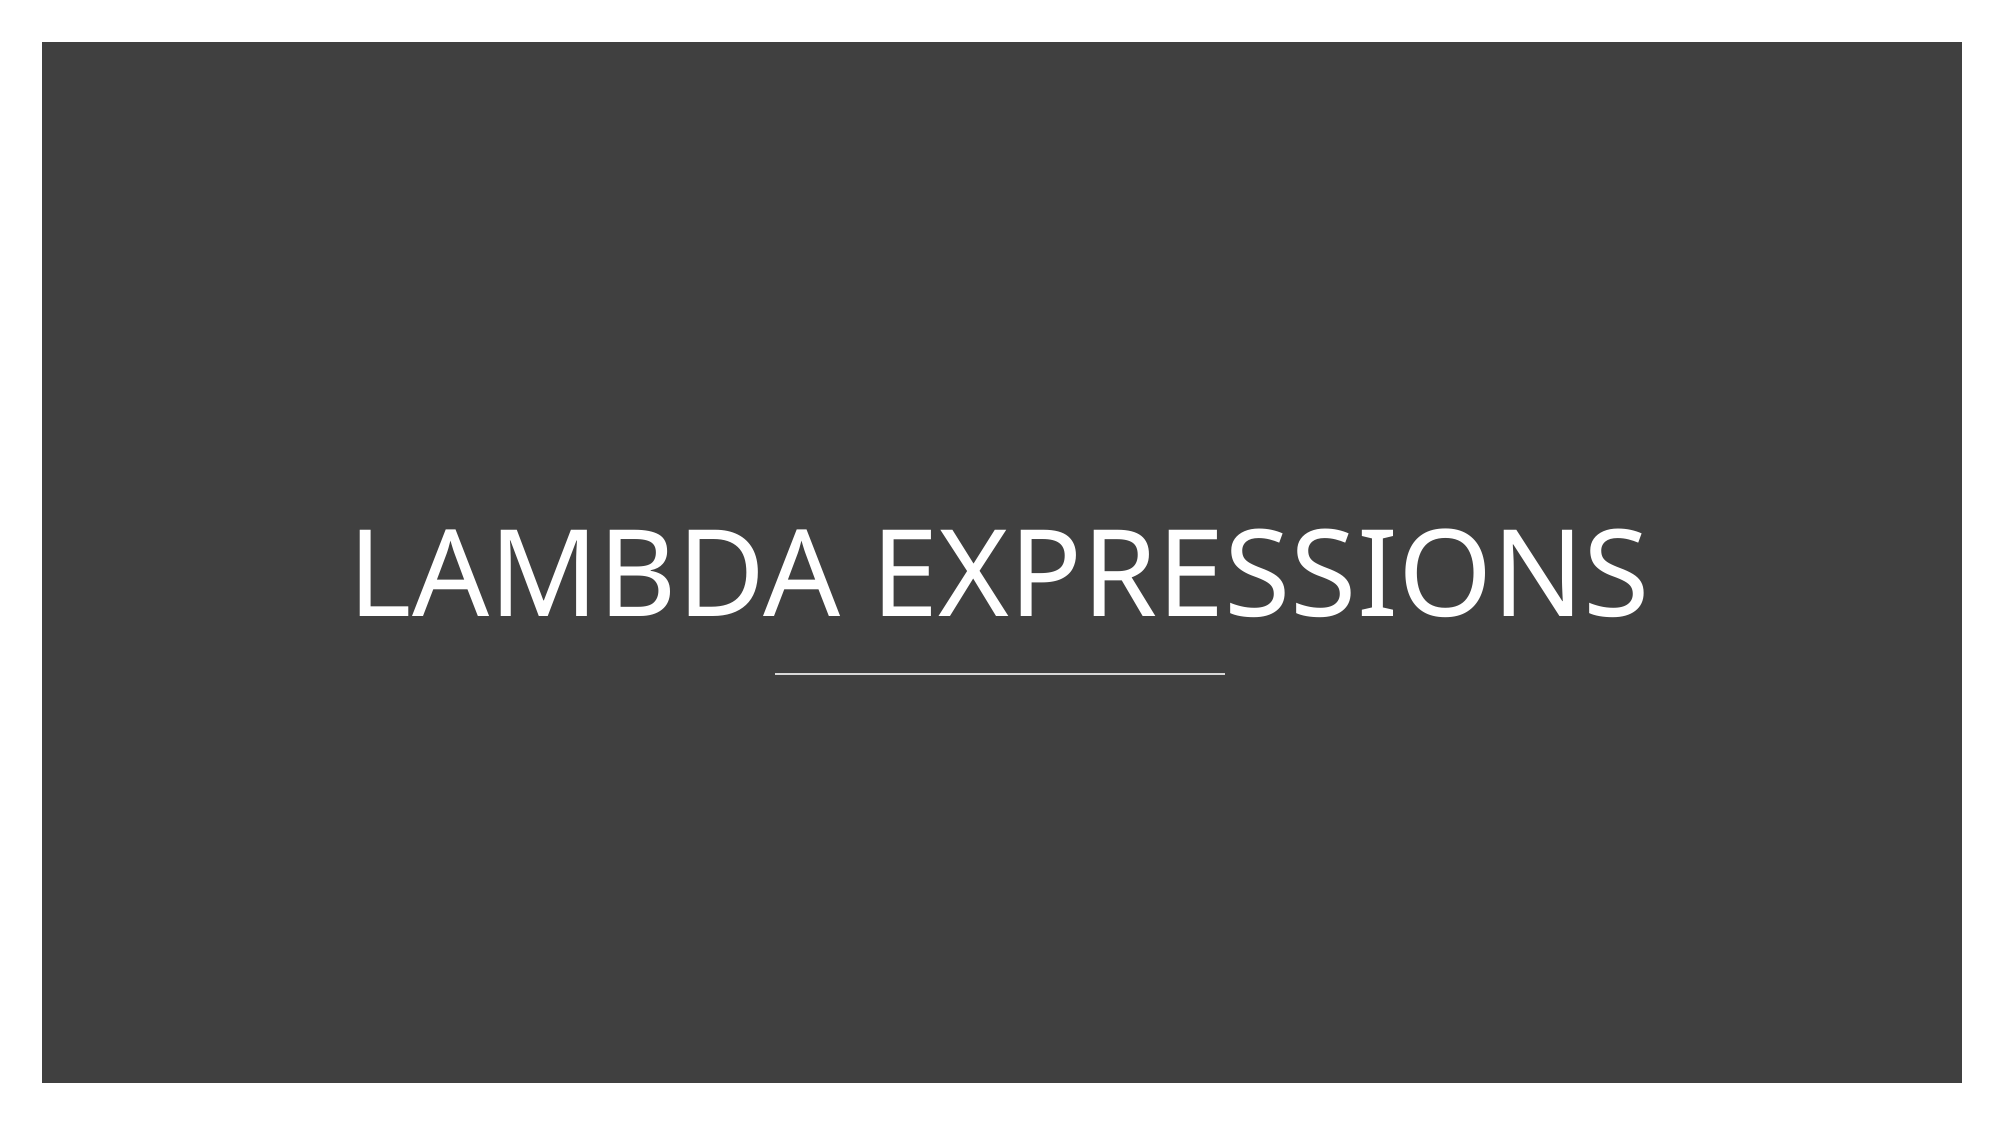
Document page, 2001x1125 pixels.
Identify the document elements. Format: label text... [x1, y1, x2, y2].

text_box [0, 0, 2000, 1125]
text_box LAMBDA EXPRESSIONS [249, 184, 1750, 650]
text_box [52, 52, 1952, 1073]
